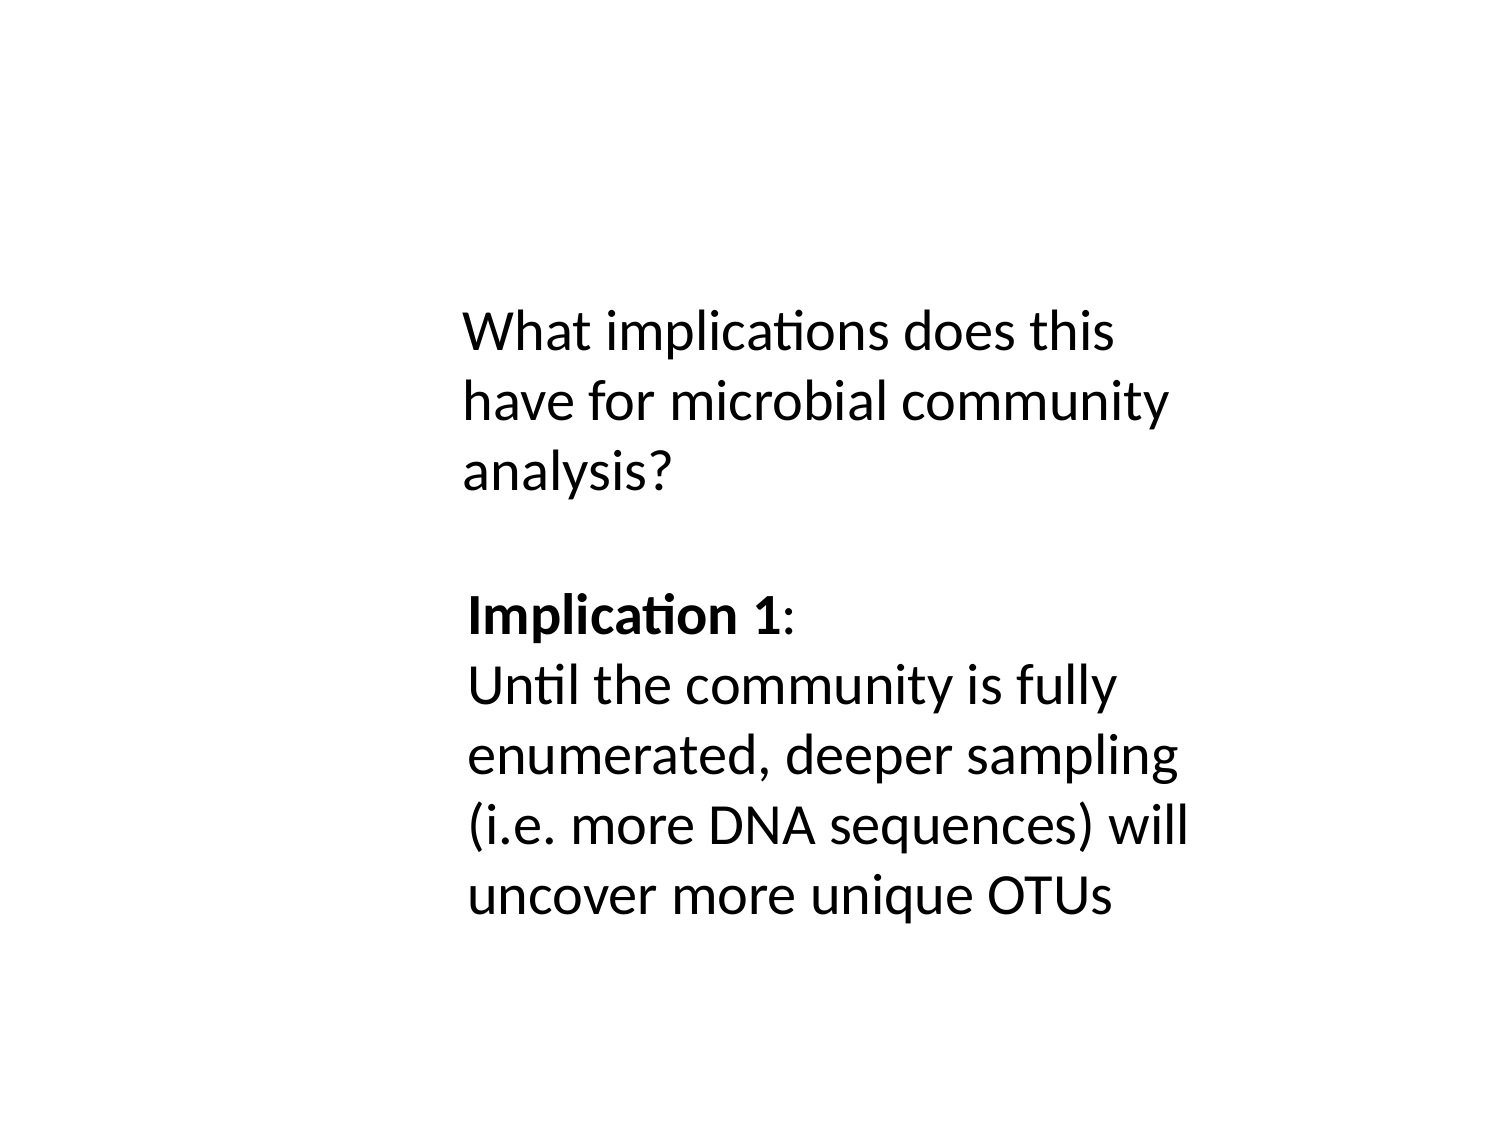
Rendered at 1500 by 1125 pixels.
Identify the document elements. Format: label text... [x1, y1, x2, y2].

text_box What implications does this have for microbial community analysis? [448, 284, 1500, 510]
text_box Implication 1: Until the community is fully enumerated, deeper sampling (i.e. more DNA sequences) will uncover more unique OTUs [452, 498, 1220, 934]
